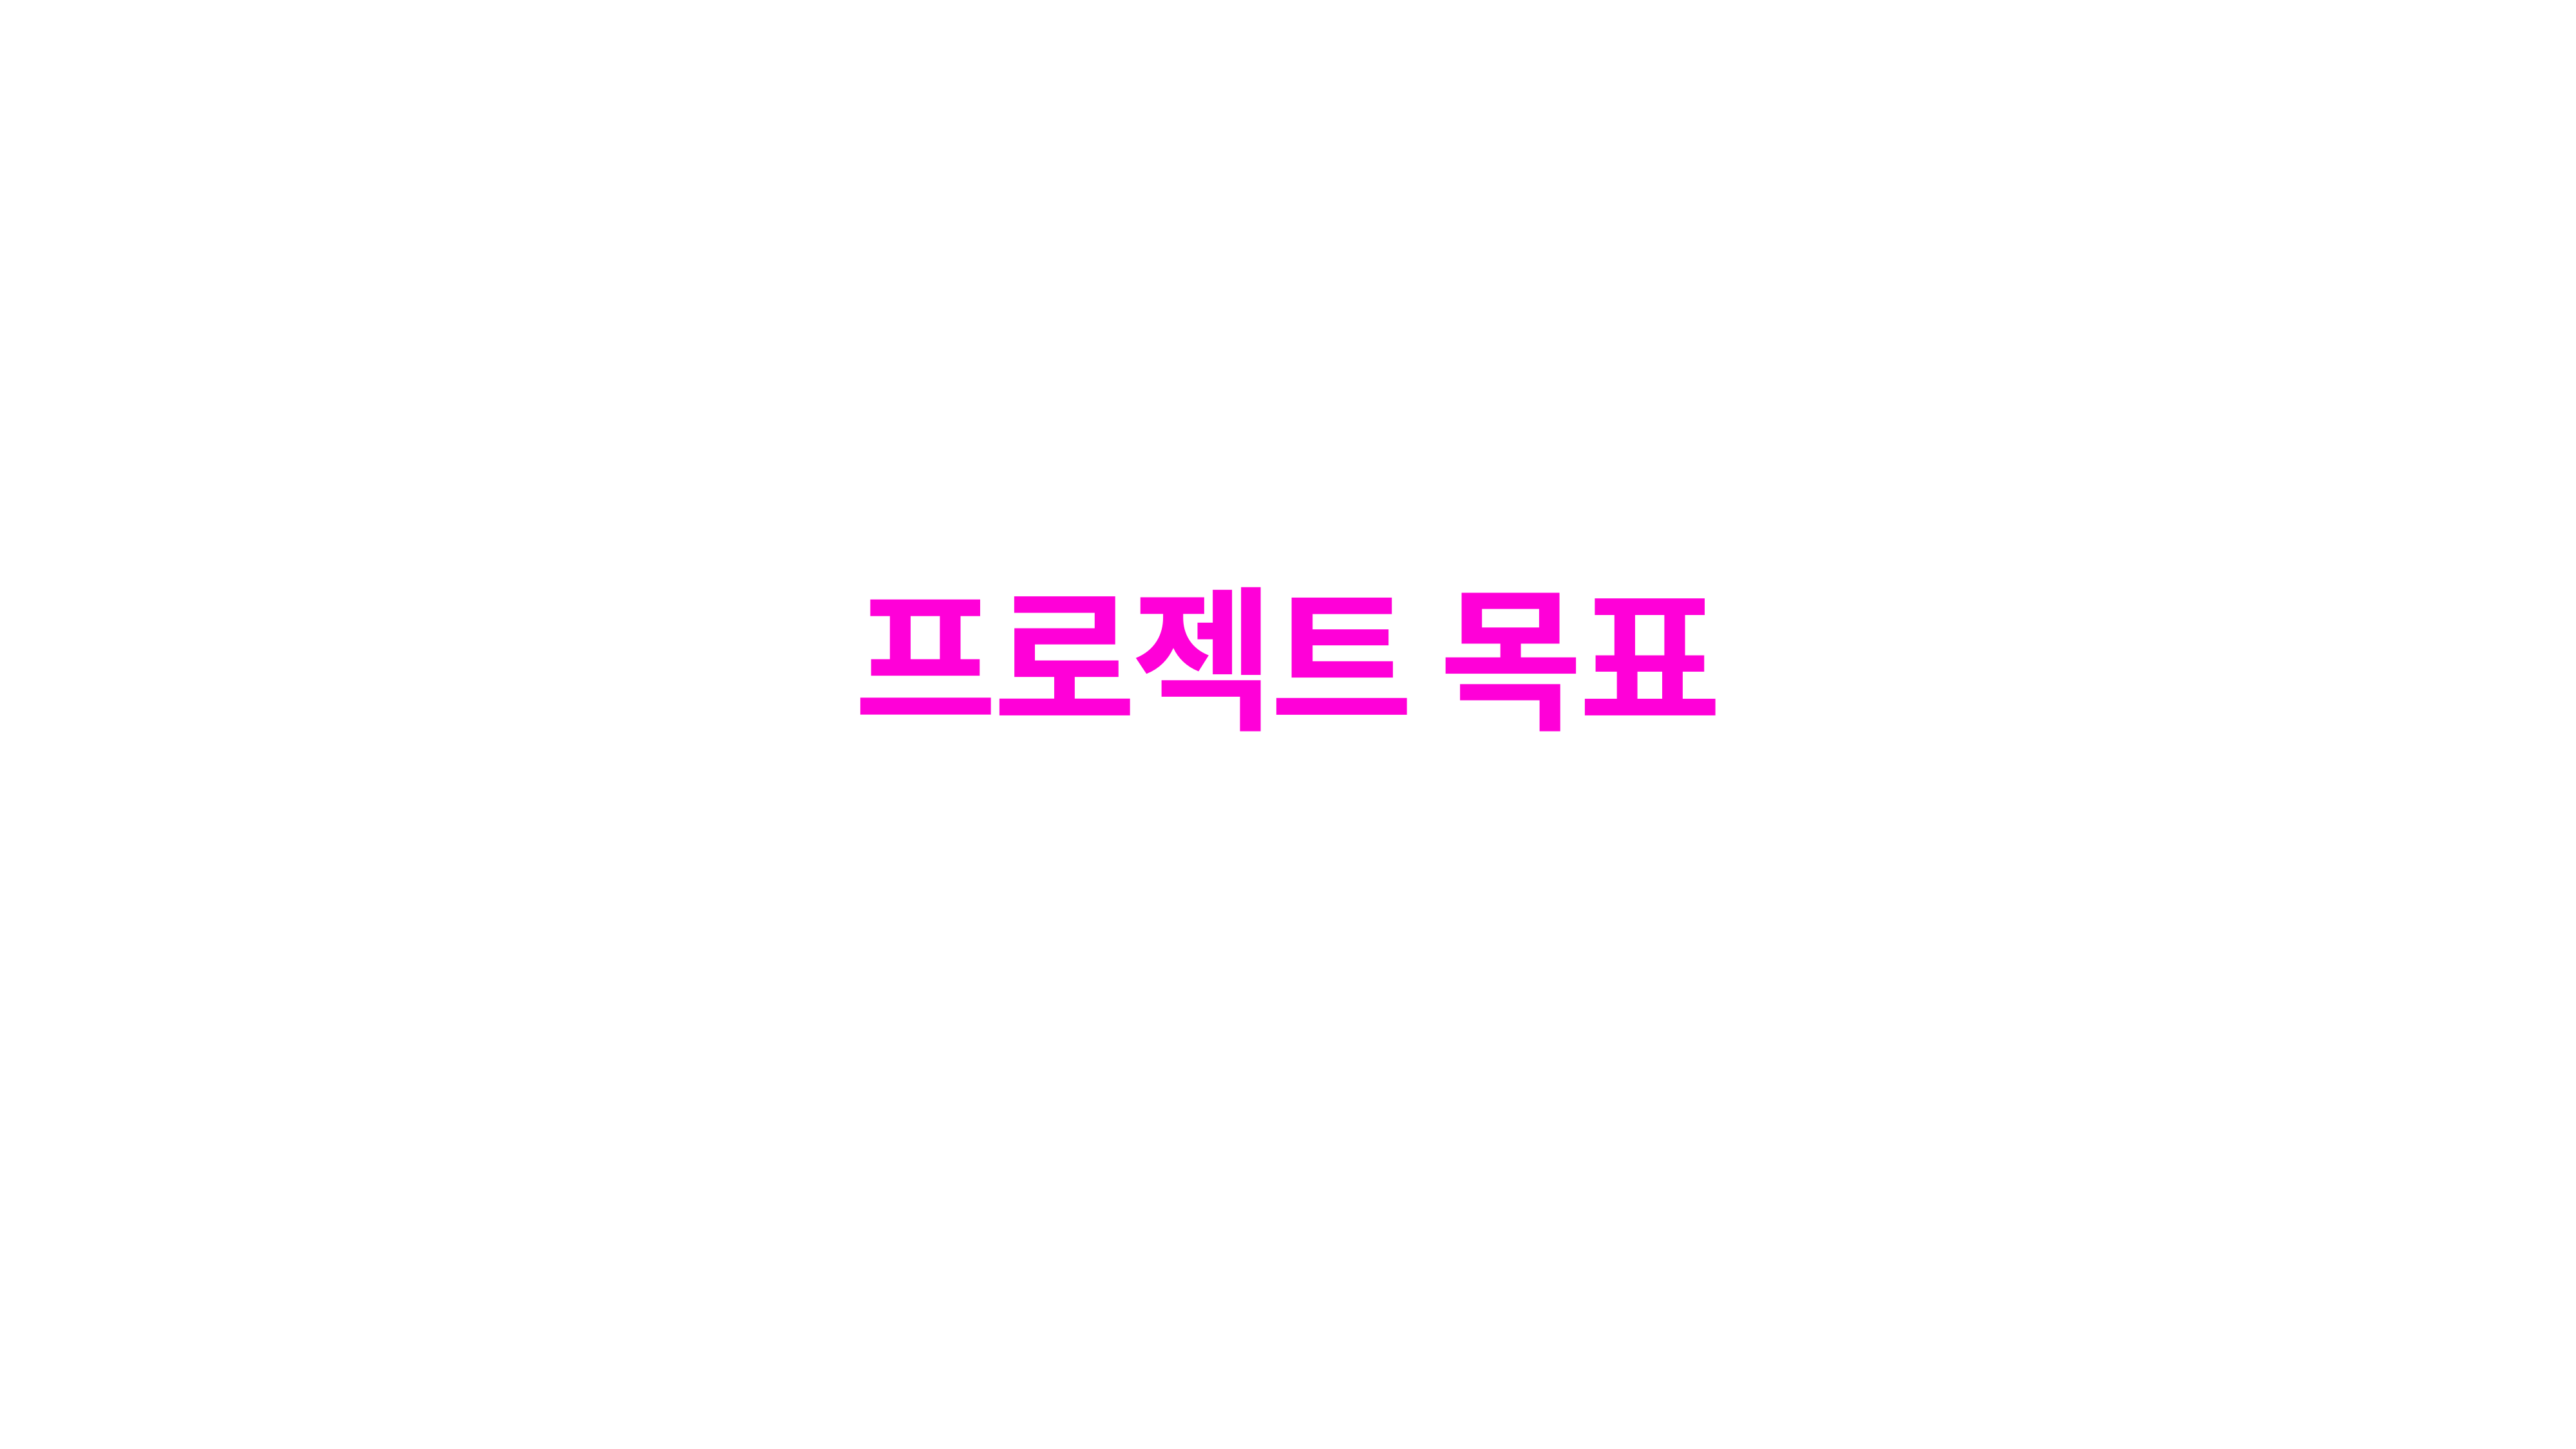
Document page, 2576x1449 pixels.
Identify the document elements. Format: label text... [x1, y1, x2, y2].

title 프로젝트 목표 [133, 347, 2443, 757]
